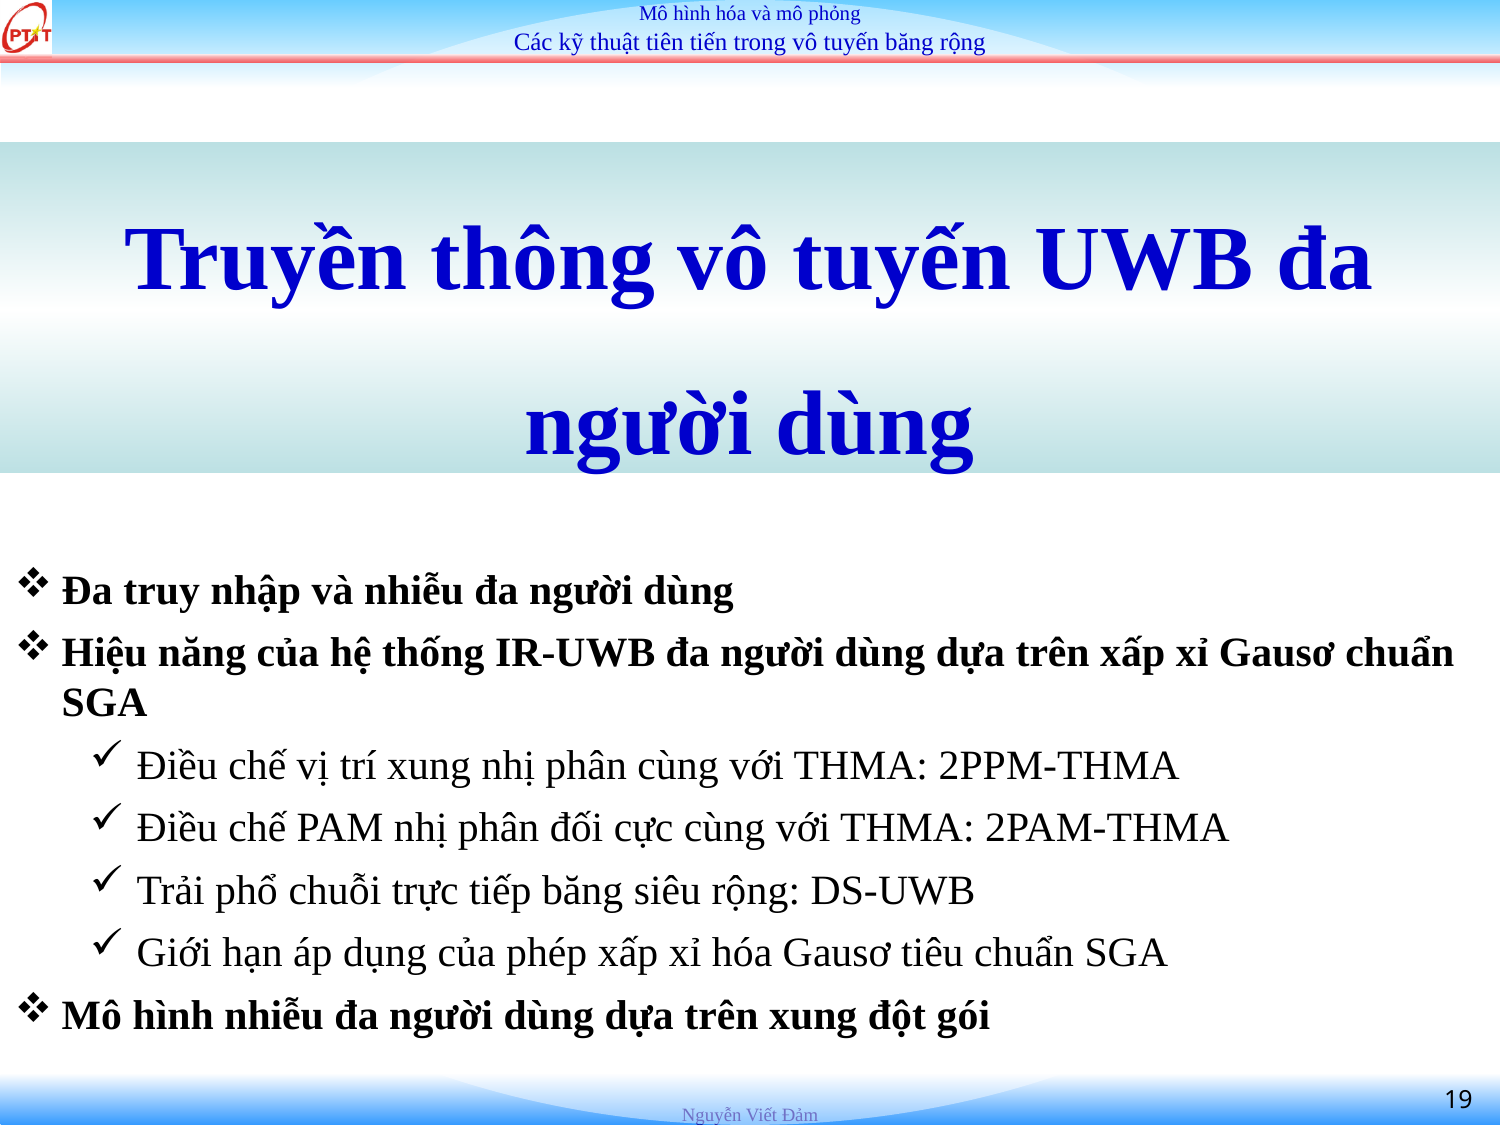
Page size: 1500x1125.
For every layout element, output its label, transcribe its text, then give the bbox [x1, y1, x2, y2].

text_box Đa truy nhập và nhiễu đa người dùng Hiệu năng của hệ thống IR-UWB đa người dùng dựa trên xấp xỉ Gausơ chuẩn SGA Điều chế vị trí xung nhị phân cùng với THMA: 2PPM-THMA Điều chế PAM nhị phân đối cực cùng với THMA: 2PAM-THMA Trải phổ chuỗi trực tiếp băng siêu rộng: DS-UWB Giới hạn áp dụng của phép xấp xỉ hóa Gausơ tiêu chuẩn SGA Mô hình nhiễu đa người dùng dựa trên xung đột gói [0, 555, 1500, 1046]
picture [0, 0, 52, 54]
text_box Truyền thông vô tuyến UWB đa người dùng [0, 142, 1500, 473]
